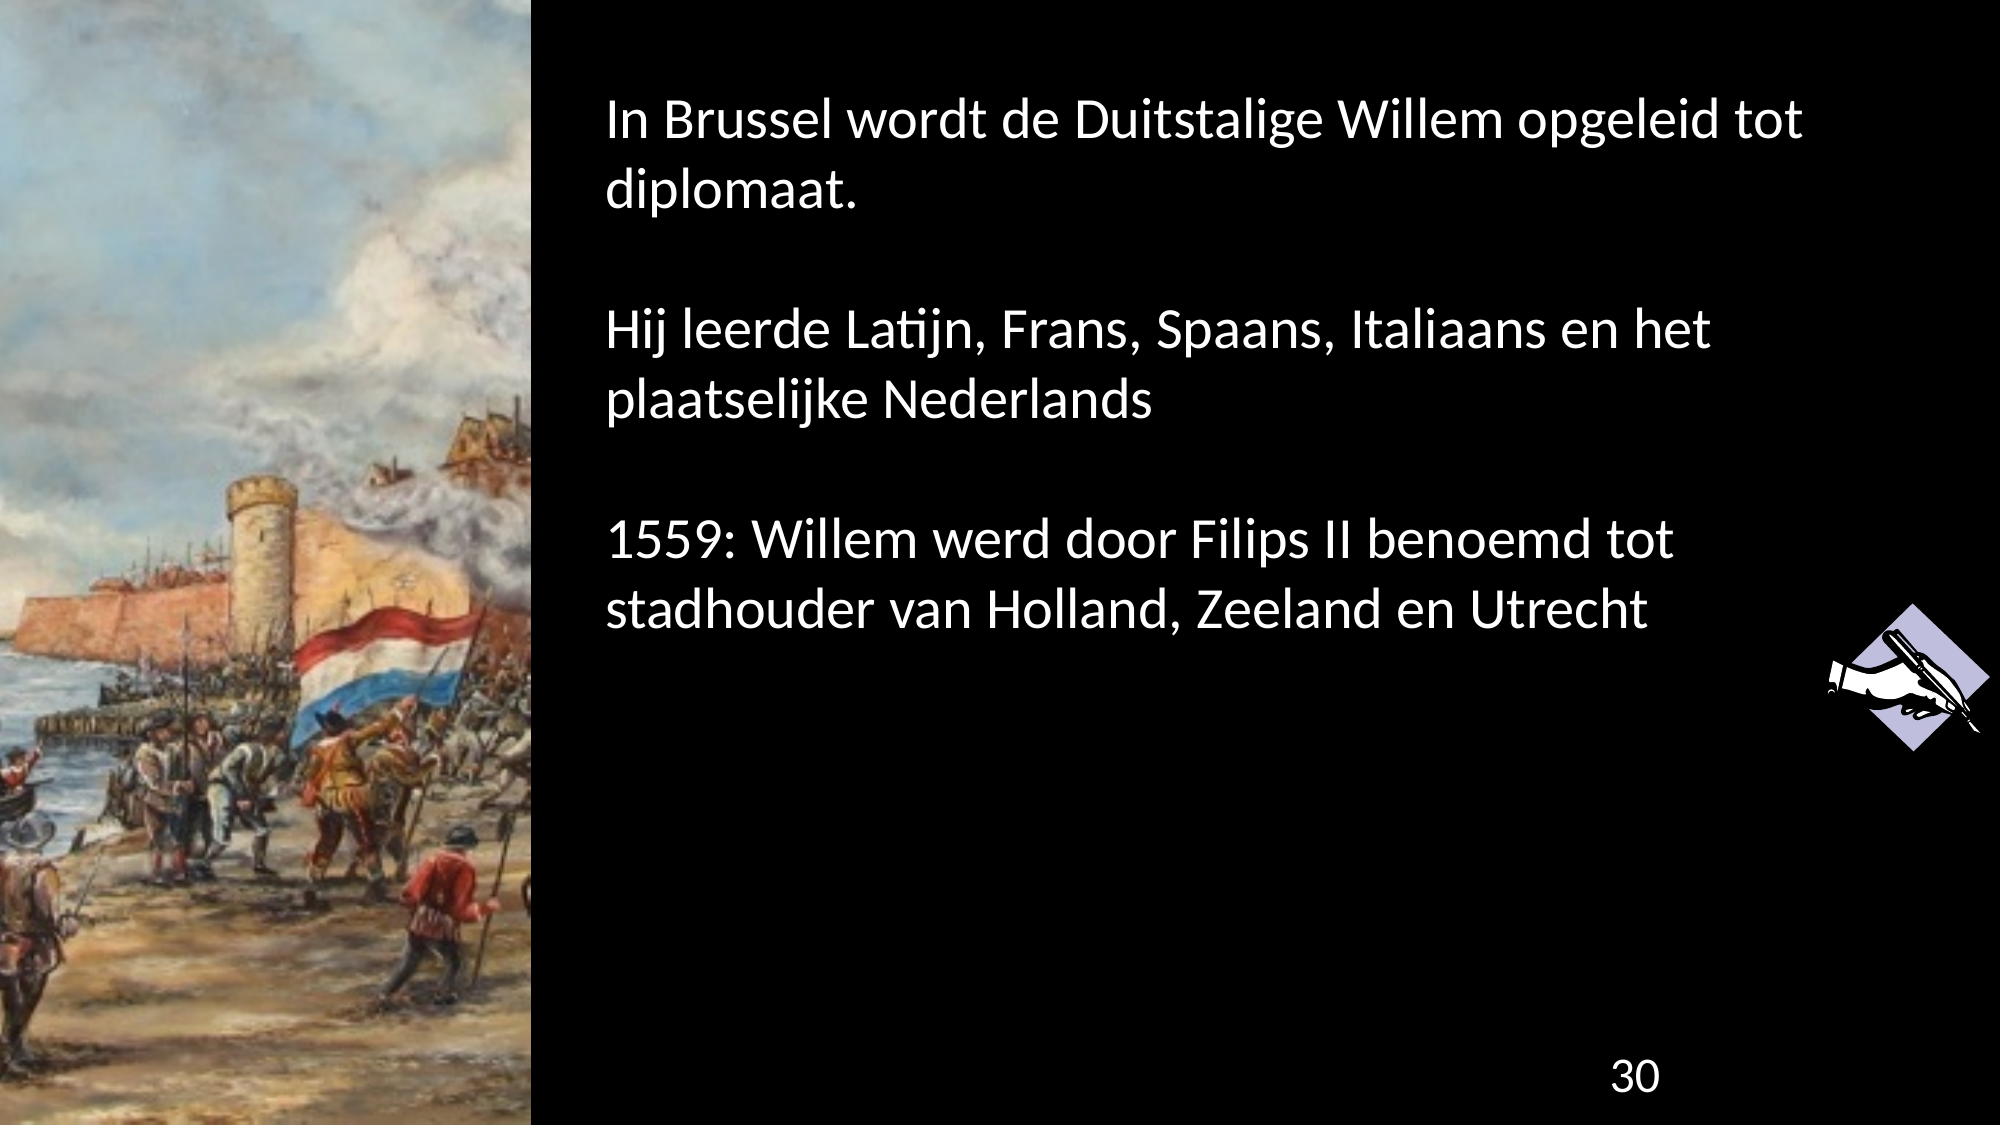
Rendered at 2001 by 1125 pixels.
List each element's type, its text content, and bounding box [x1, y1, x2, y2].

picture [0, 0, 531, 1125]
picture [1819, 593, 2000, 762]
text_box In Brussel wordt de Duitstalige Willem opgeleid tot diplomaat. Hij leerde Latijn, Frans, Spaans, Italiaans en het plaatselijke Nederlands 1559: Willem werd door Filips II benoemd tot stadhouder van Holland, Zeeland en Utrecht [589, 72, 1866, 719]
slide_number 30 [1325, 1042, 1675, 1103]
